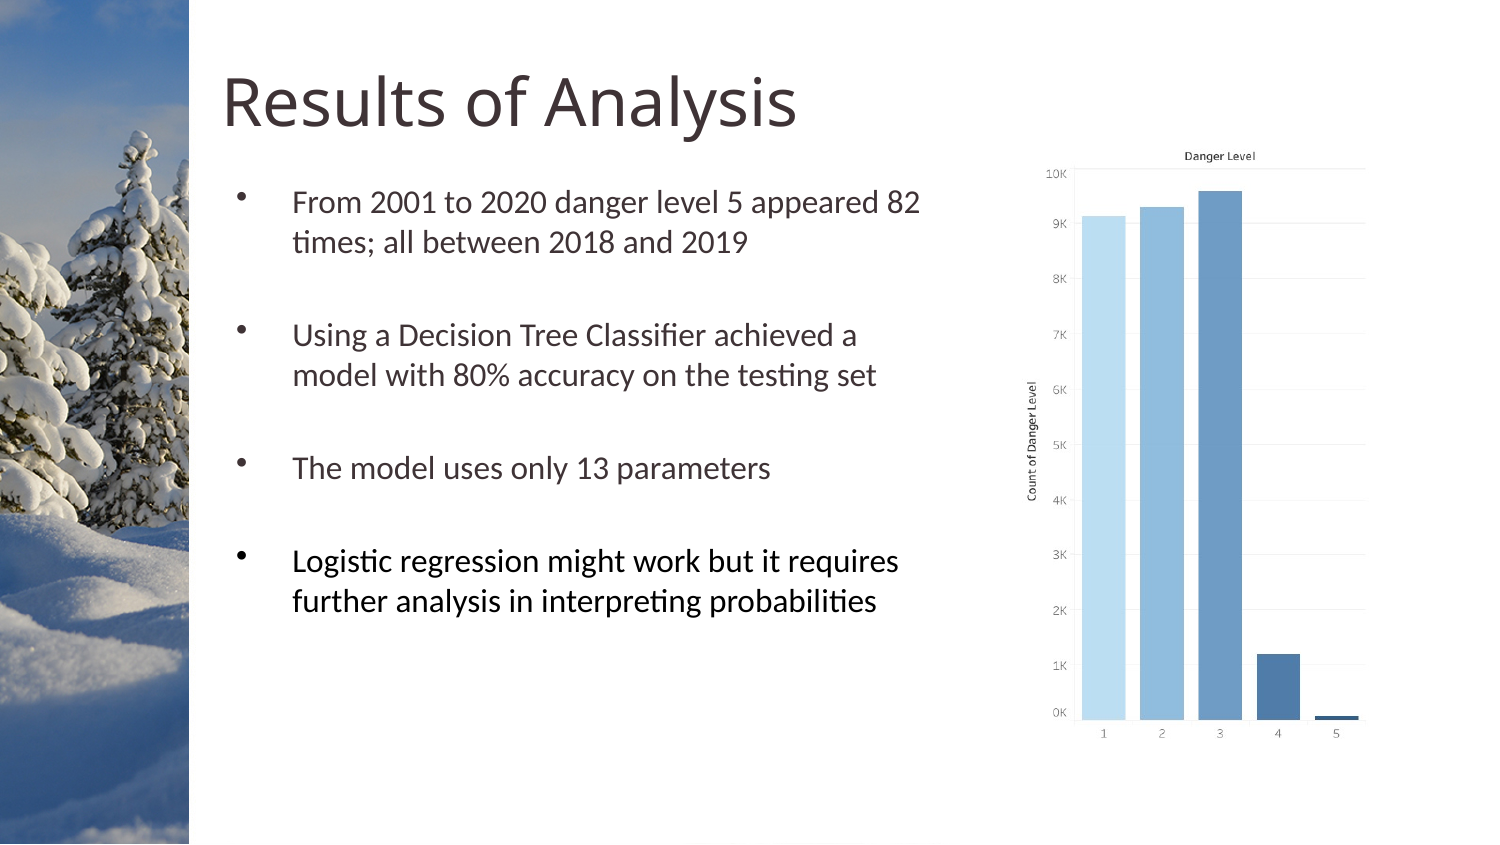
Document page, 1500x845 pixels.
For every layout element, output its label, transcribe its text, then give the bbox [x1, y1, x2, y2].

title Results of Analysis [206, 55, 1436, 143]
picture [0, 0, 1500, 844]
text_box From 2001 to 2020 danger level 5 appeared 82 times; all between 2018 and 2019 Using a Decision Tree Classifier achieved a model with 80% accuracy on the testing set The model uses only 13 parameters Logistic regression might work but it requires further analysis in interpreting probabilities [221, 172, 963, 770]
